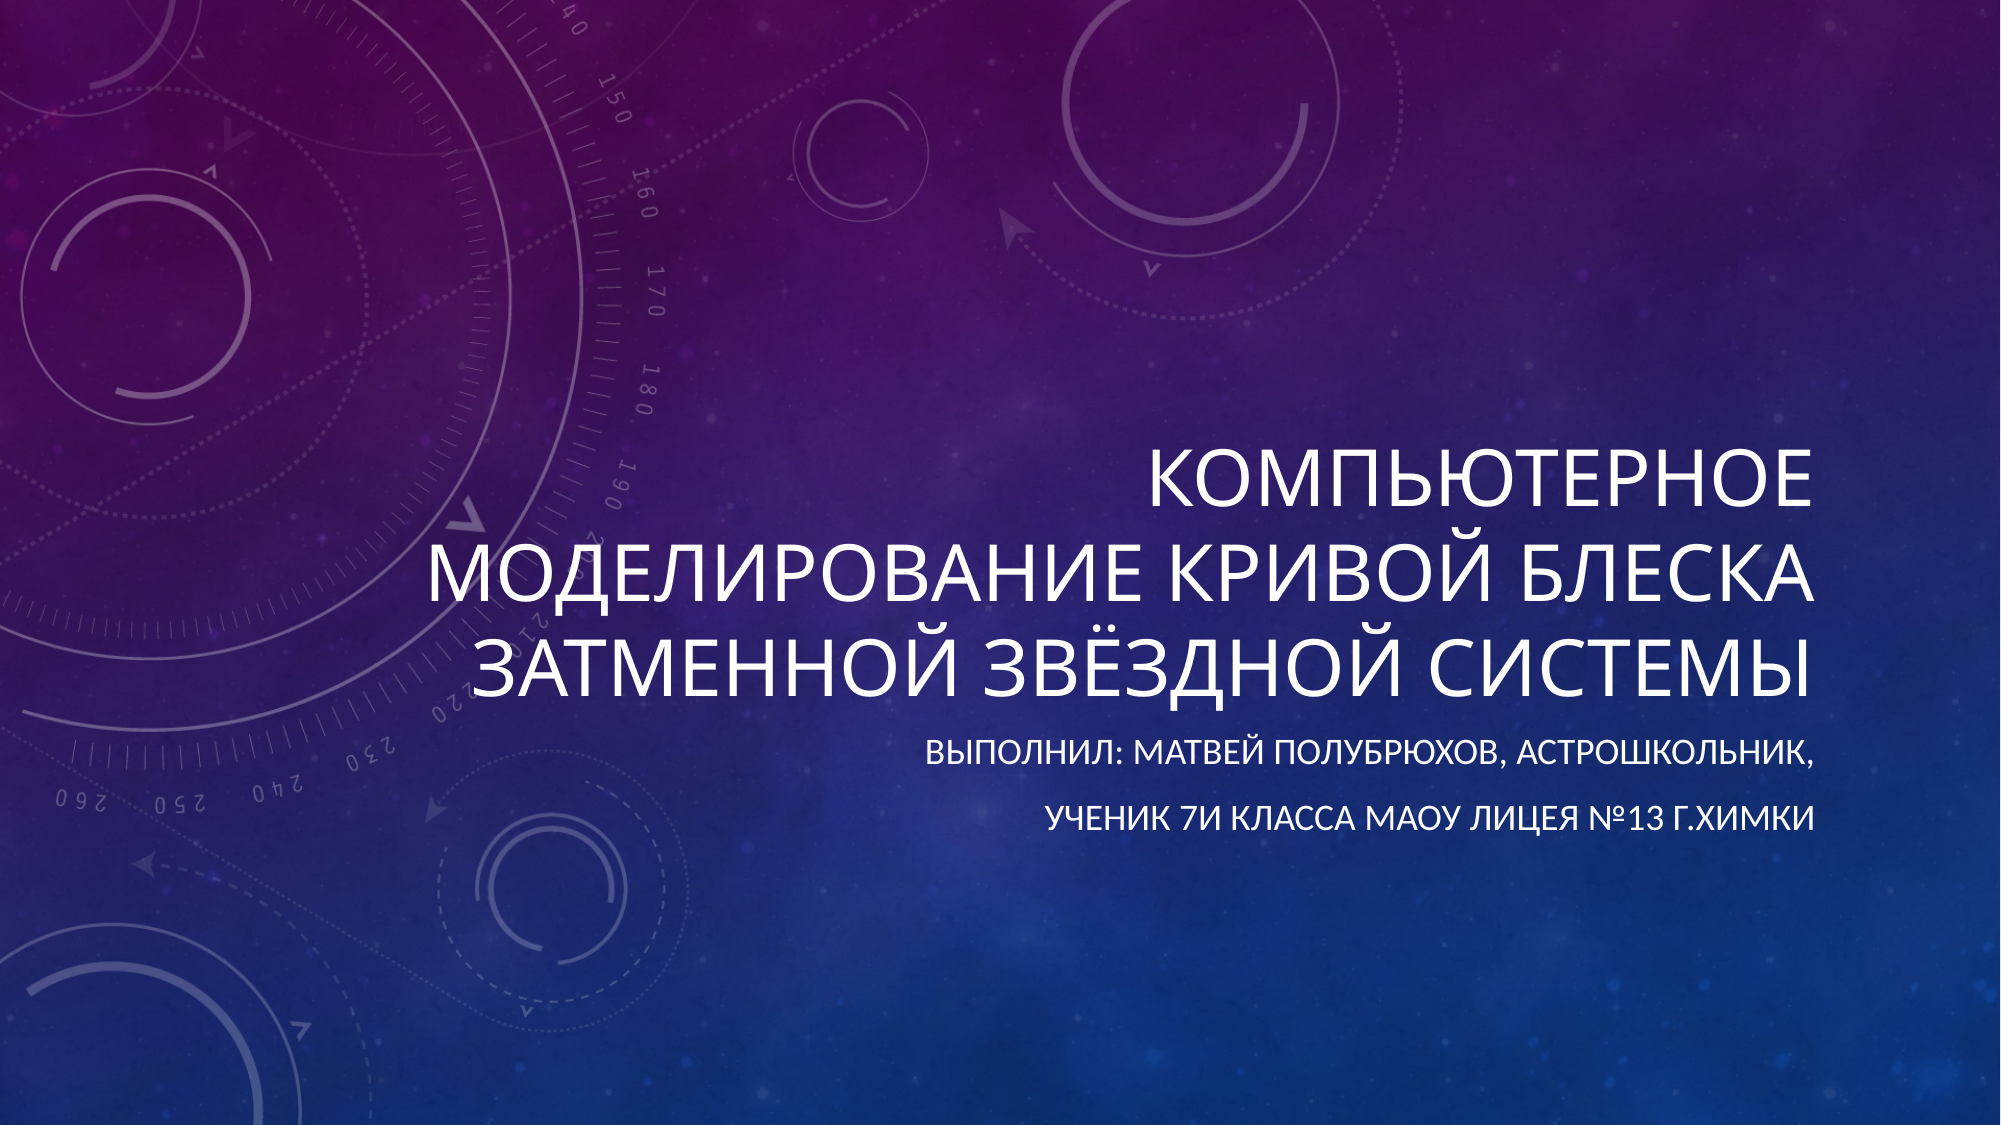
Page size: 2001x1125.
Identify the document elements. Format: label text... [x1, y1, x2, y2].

subtitle Выполнил: Матвей Полубрюхов, астрошкольник, Ученик 7И класса МАОУ лицея №13 г.Химки [650, 719, 1831, 950]
title Компьютерное моделирование кривой блеска затменной звёздной системы [406, 322, 1831, 720]
picture [0, 0, 2001, 1125]
